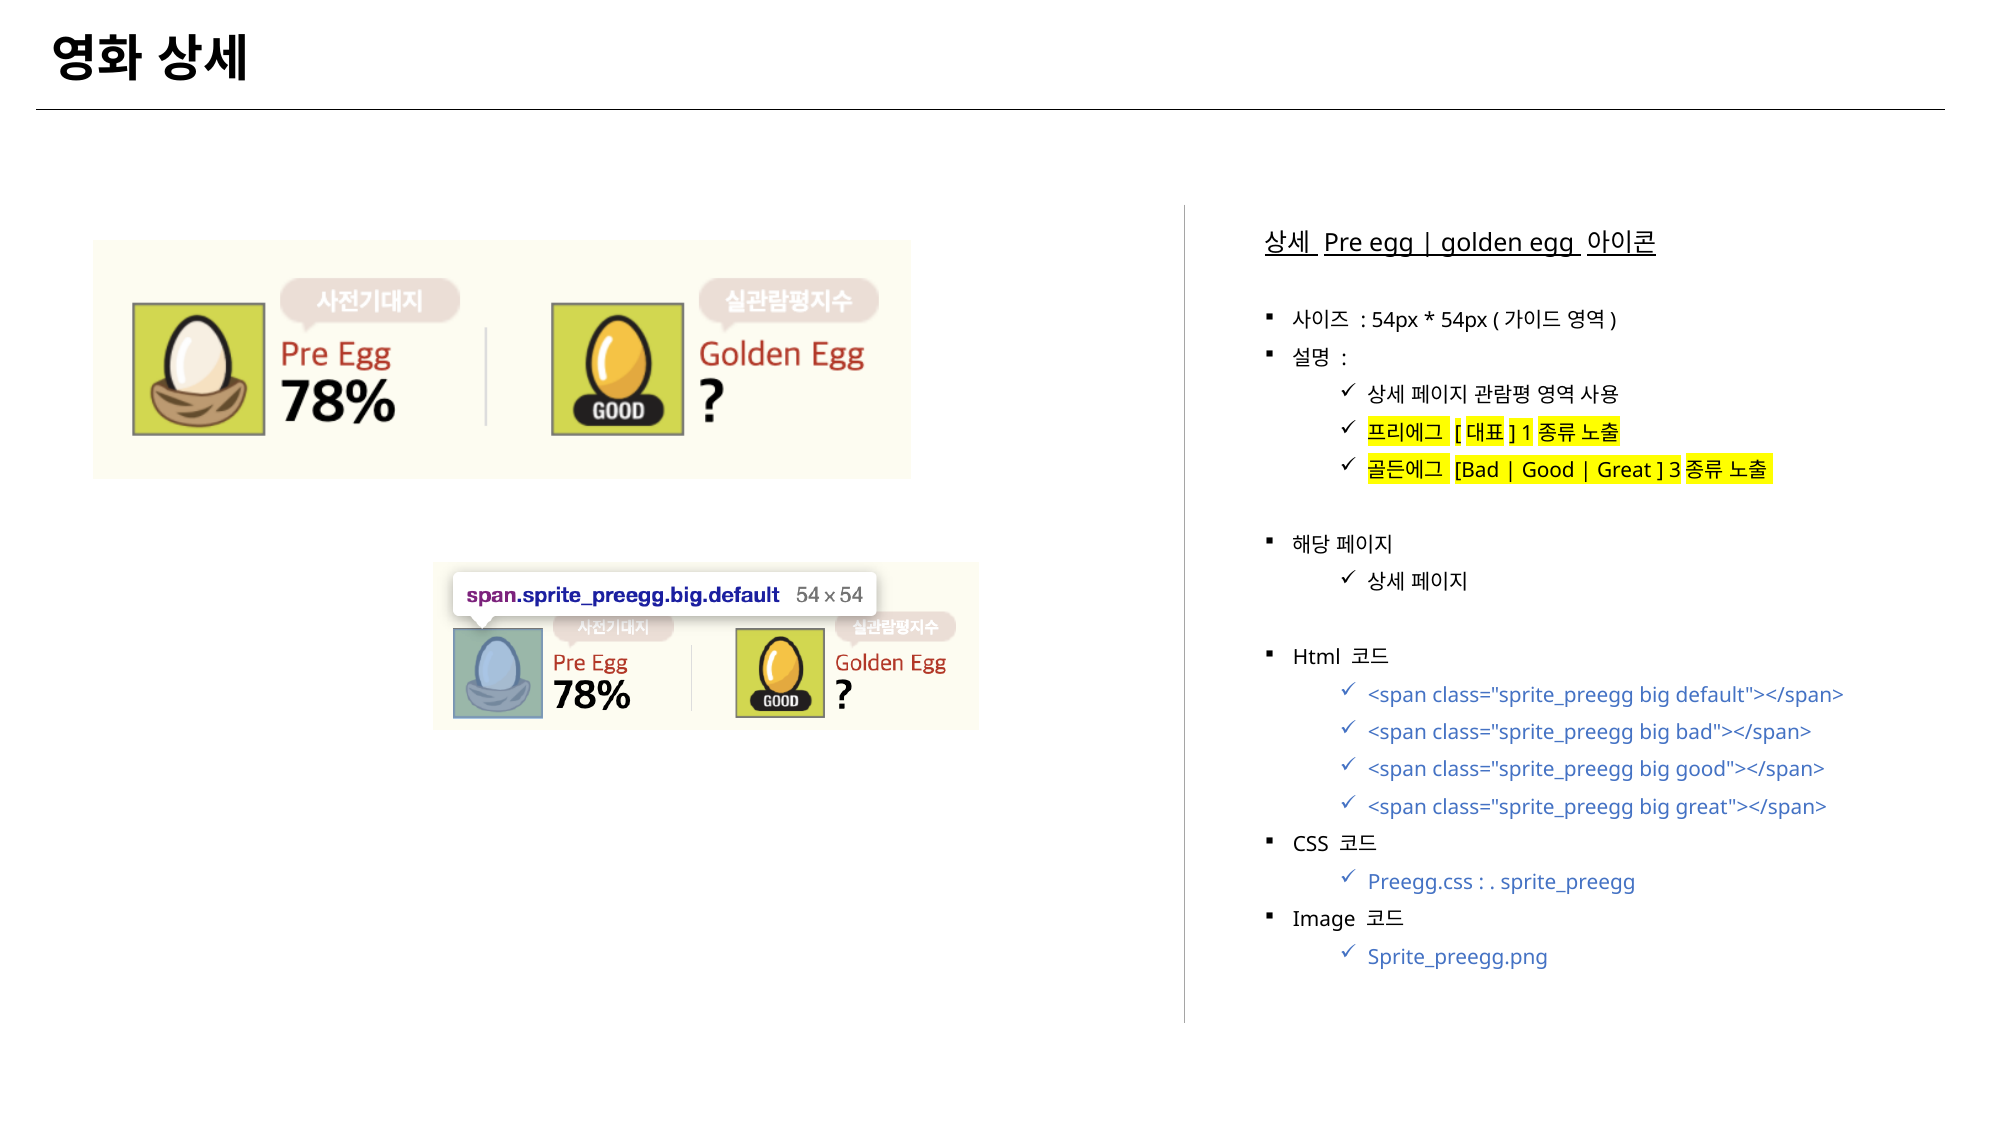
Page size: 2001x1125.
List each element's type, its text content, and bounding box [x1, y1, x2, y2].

picture [433, 562, 979, 730]
picture [93, 240, 911, 479]
text_box 영화 상세 [36, 18, 1512, 94]
text_box 상세 Pre egg | golden egg 아이콘 사이즈 : 54px * 54px (가이드 영역) 설명 : 상세 페이지 관람평 영역 사용 프리에그 [대표] 1종류 노출 골든에그 [Bad | Good | Great ] 3종류 노출 해당 페이지 상세 페이지 Html 코드 <span class="sprite_preegg big default"></span> <span class="sprite_preegg big bad"></span> <span class="sprite_preegg big good"></span> <span class="sprite_preegg big great"></span> CSS 코드 Preegg.css : . sprite_preegg Image 코드 Sprite_preegg.png [1249, 204, 1946, 1014]
